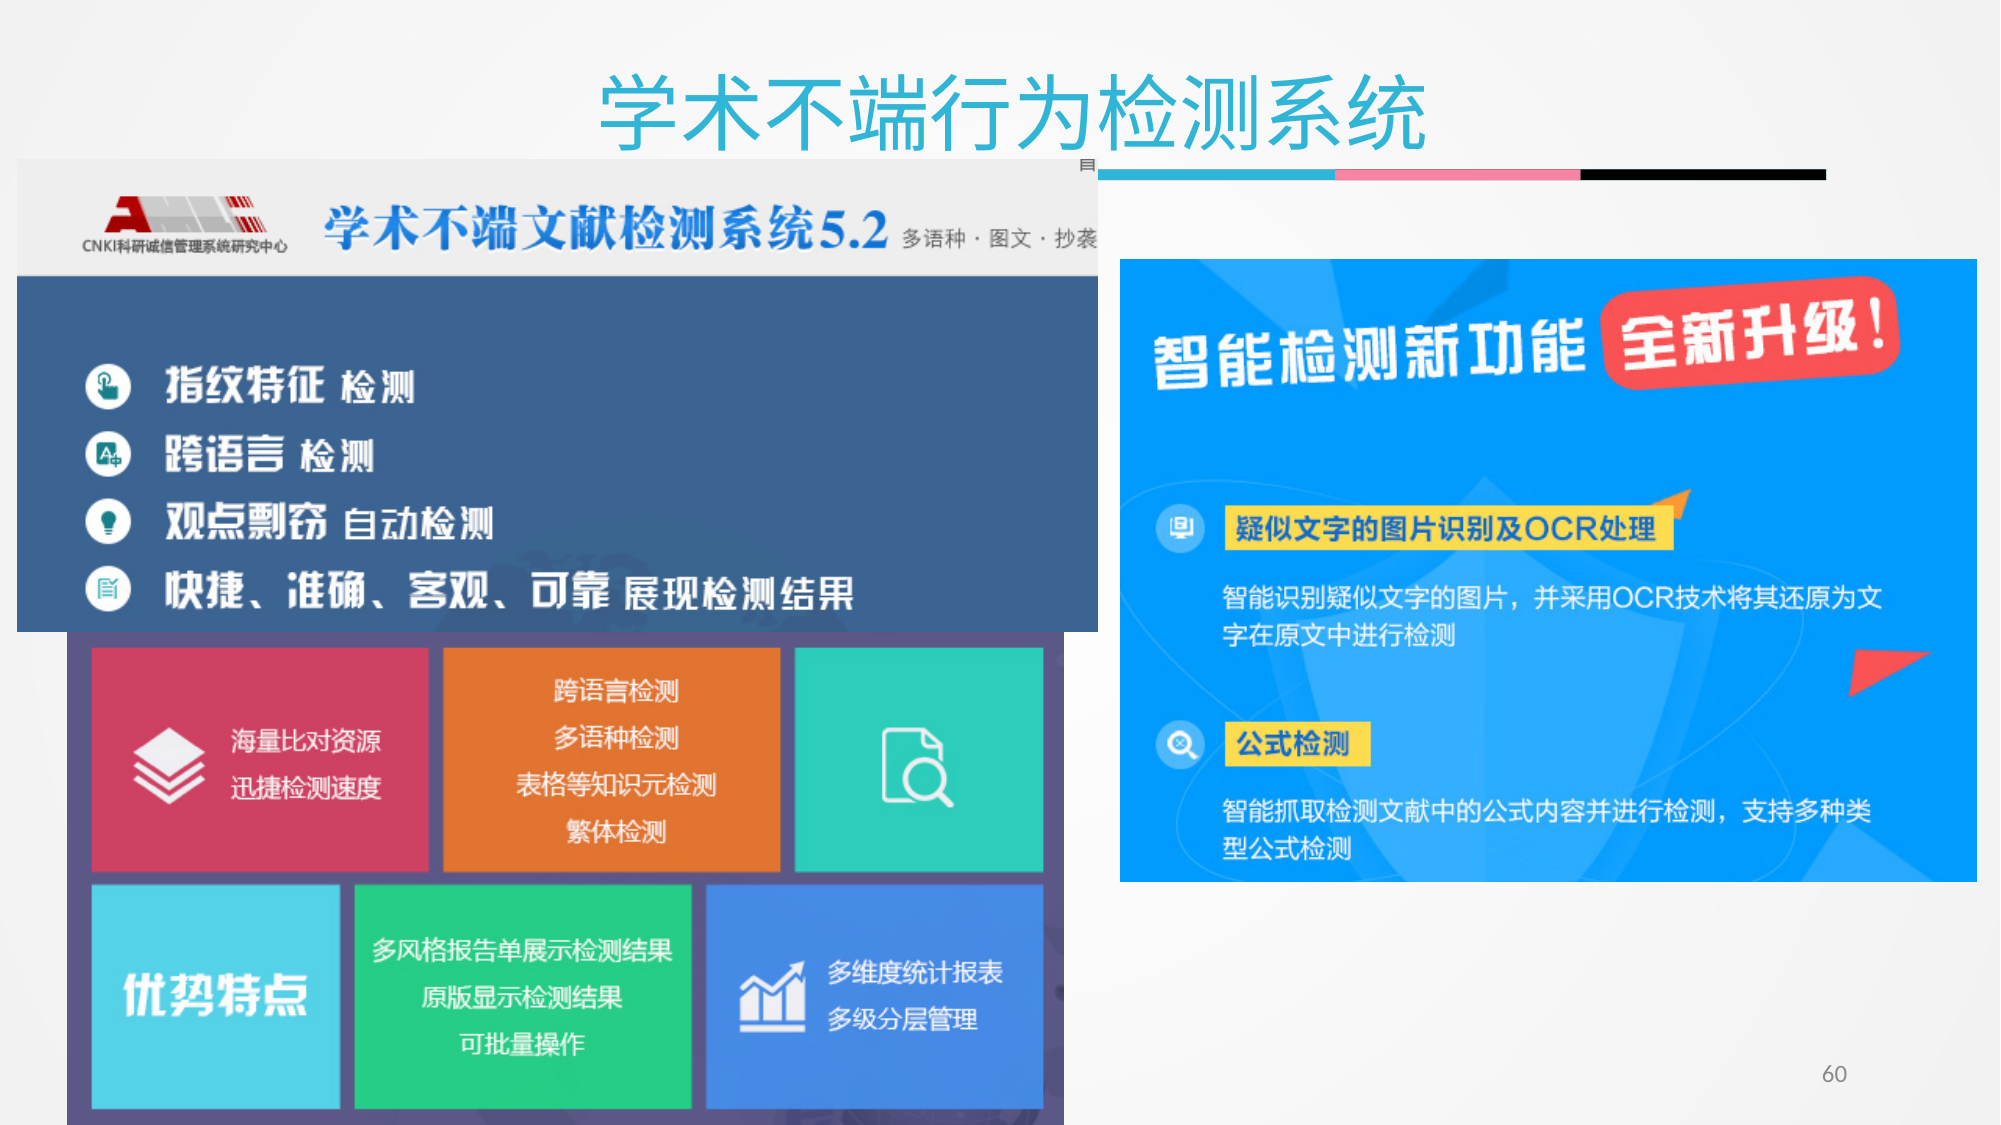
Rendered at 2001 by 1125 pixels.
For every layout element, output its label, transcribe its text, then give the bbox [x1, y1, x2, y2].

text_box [1098, 169, 1827, 181]
text_box 学术不端行为检测系统 [582, 54, 1445, 169]
slide_number 60 [1412, 1042, 1863, 1103]
picture [17, 159, 1098, 1125]
picture [1120, 259, 1977, 882]
